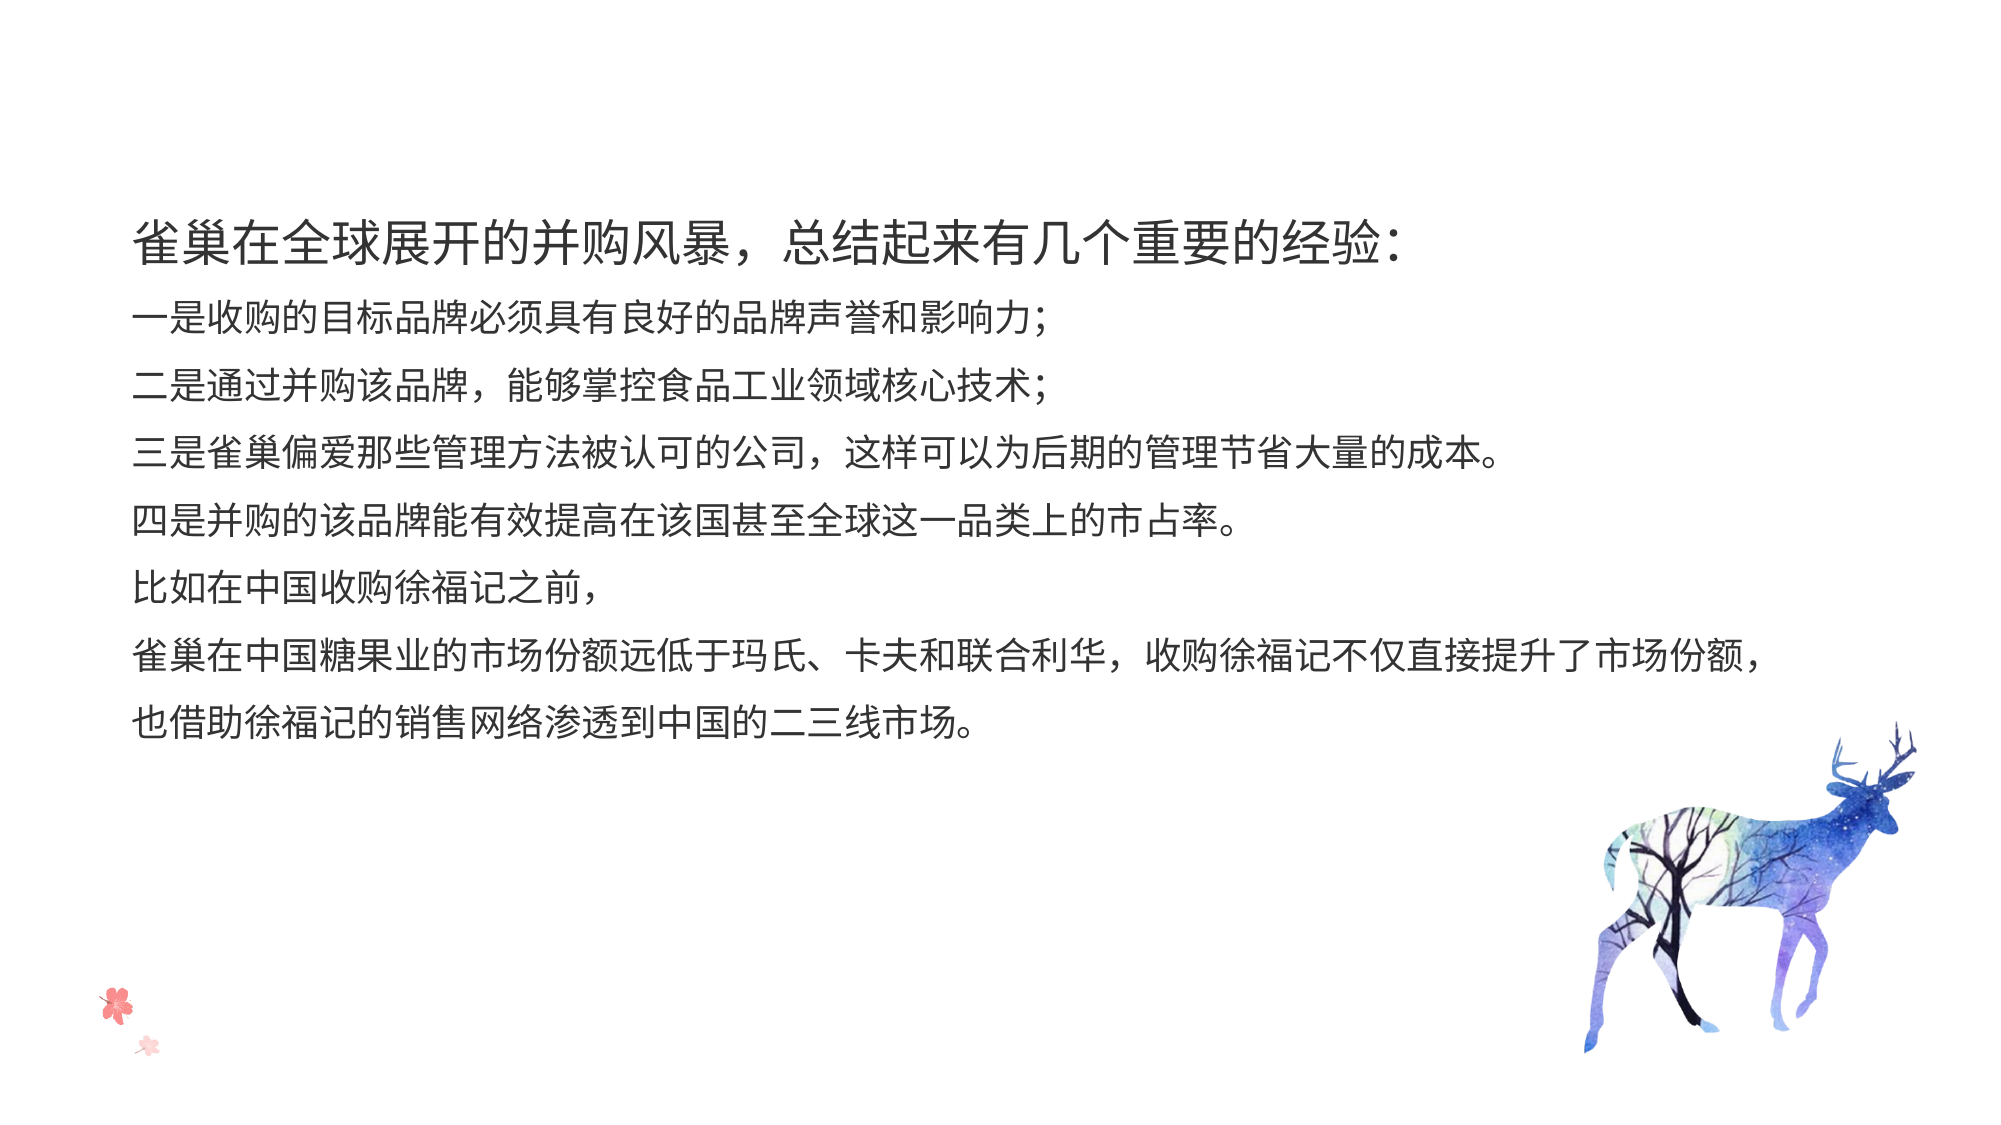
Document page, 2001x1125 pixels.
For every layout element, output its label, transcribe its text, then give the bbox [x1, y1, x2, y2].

picture [0, 966, 218, 1106]
text_box 雀巢在全球展开的并购风暴，总结起来有几个重要的经验： 一是收购的目标品牌必须具有良好的品牌声誉和影响力； 二是通过并购该品牌，能够掌控食品工业领域核心技术； 三是雀巢偏爱那些管理方法被认可的公司，这样可以为后期的管理节省大量的成本。 四是并购的该品牌能有效提高在该国甚至全球这一品类上的市占率。 比如在中国收购徐福记之前， 雀巢在中国糖果业的市场份额远低于玛氏、卡夫和联合利华，收购徐福记不仅直接提升了市场份额， 也借助徐福记的销售网络渗透到中国的二三线市场。 [116, 174, 1798, 752]
picture [1571, 649, 1939, 1106]
